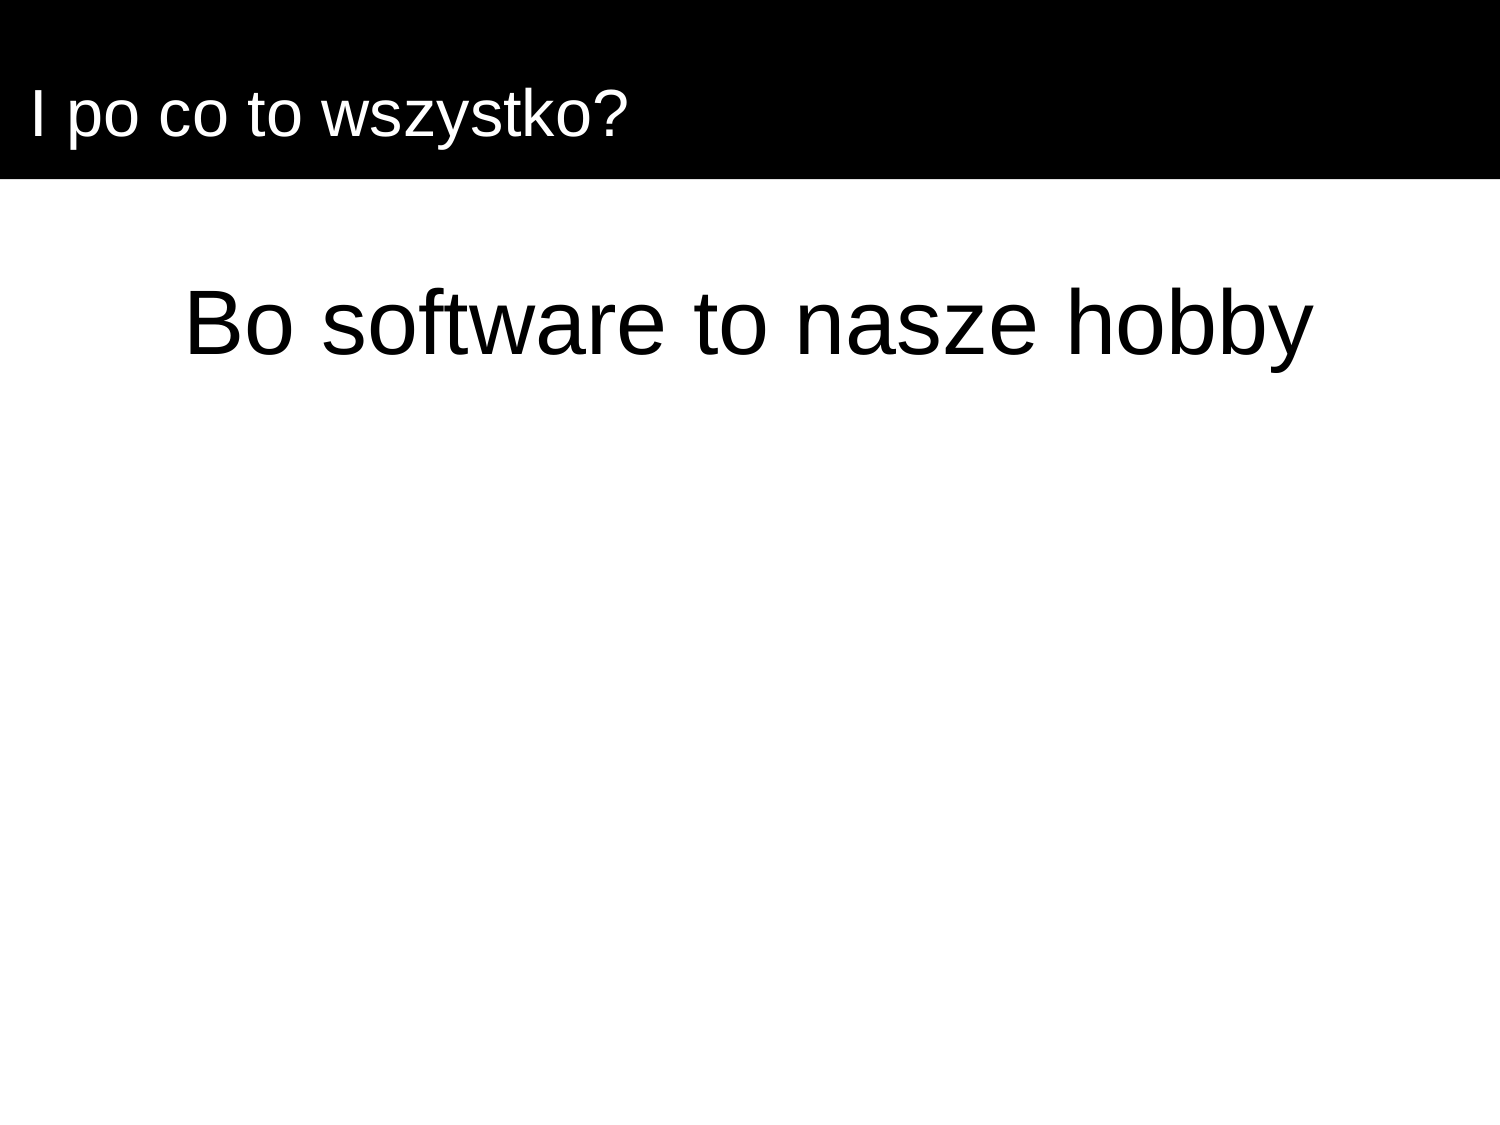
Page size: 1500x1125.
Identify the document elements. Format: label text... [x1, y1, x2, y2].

title I po co to wszystko? [0, 0, 1500, 180]
list Bo software to nasze hobby [75, 262, 1425, 1005]
